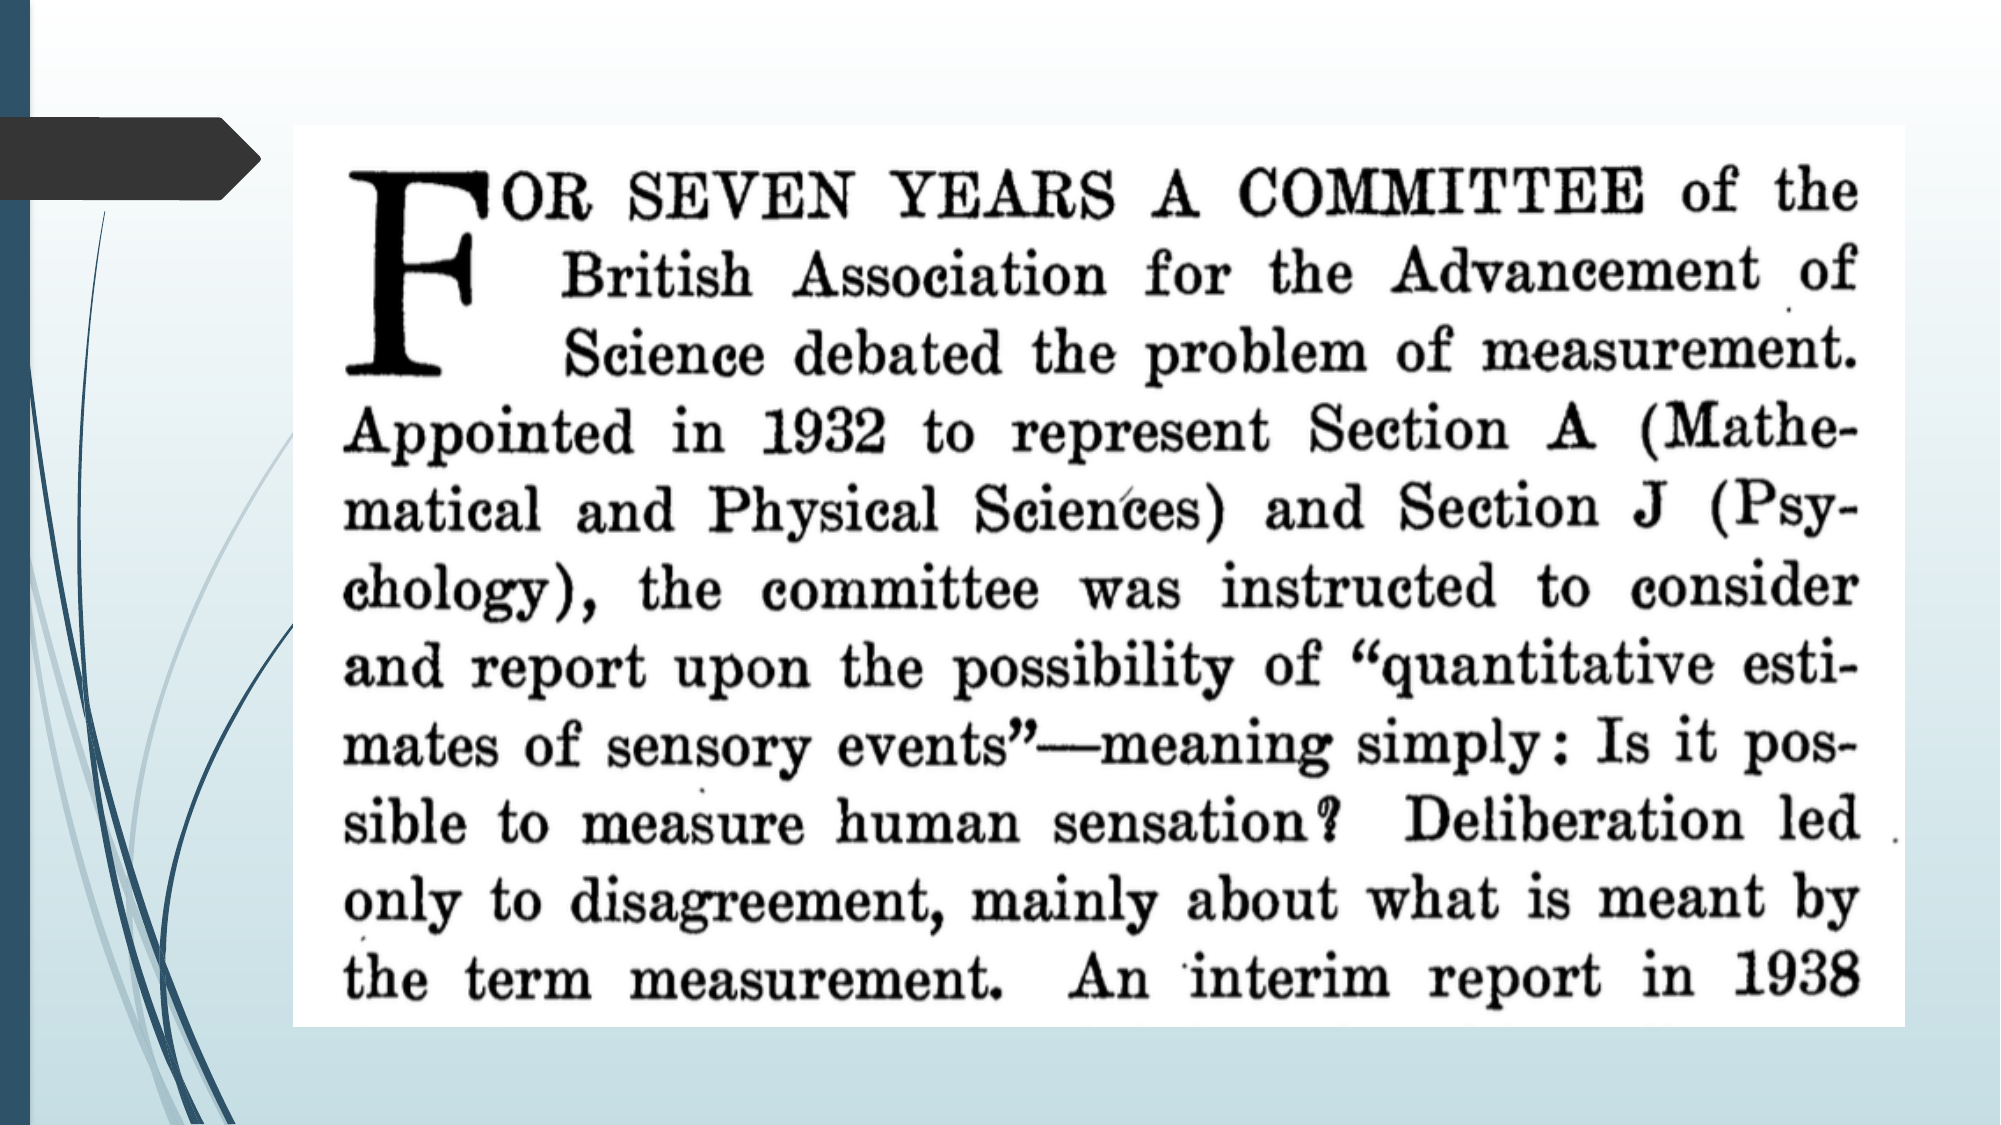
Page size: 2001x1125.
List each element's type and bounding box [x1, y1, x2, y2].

list [293, 125, 1905, 1027]
